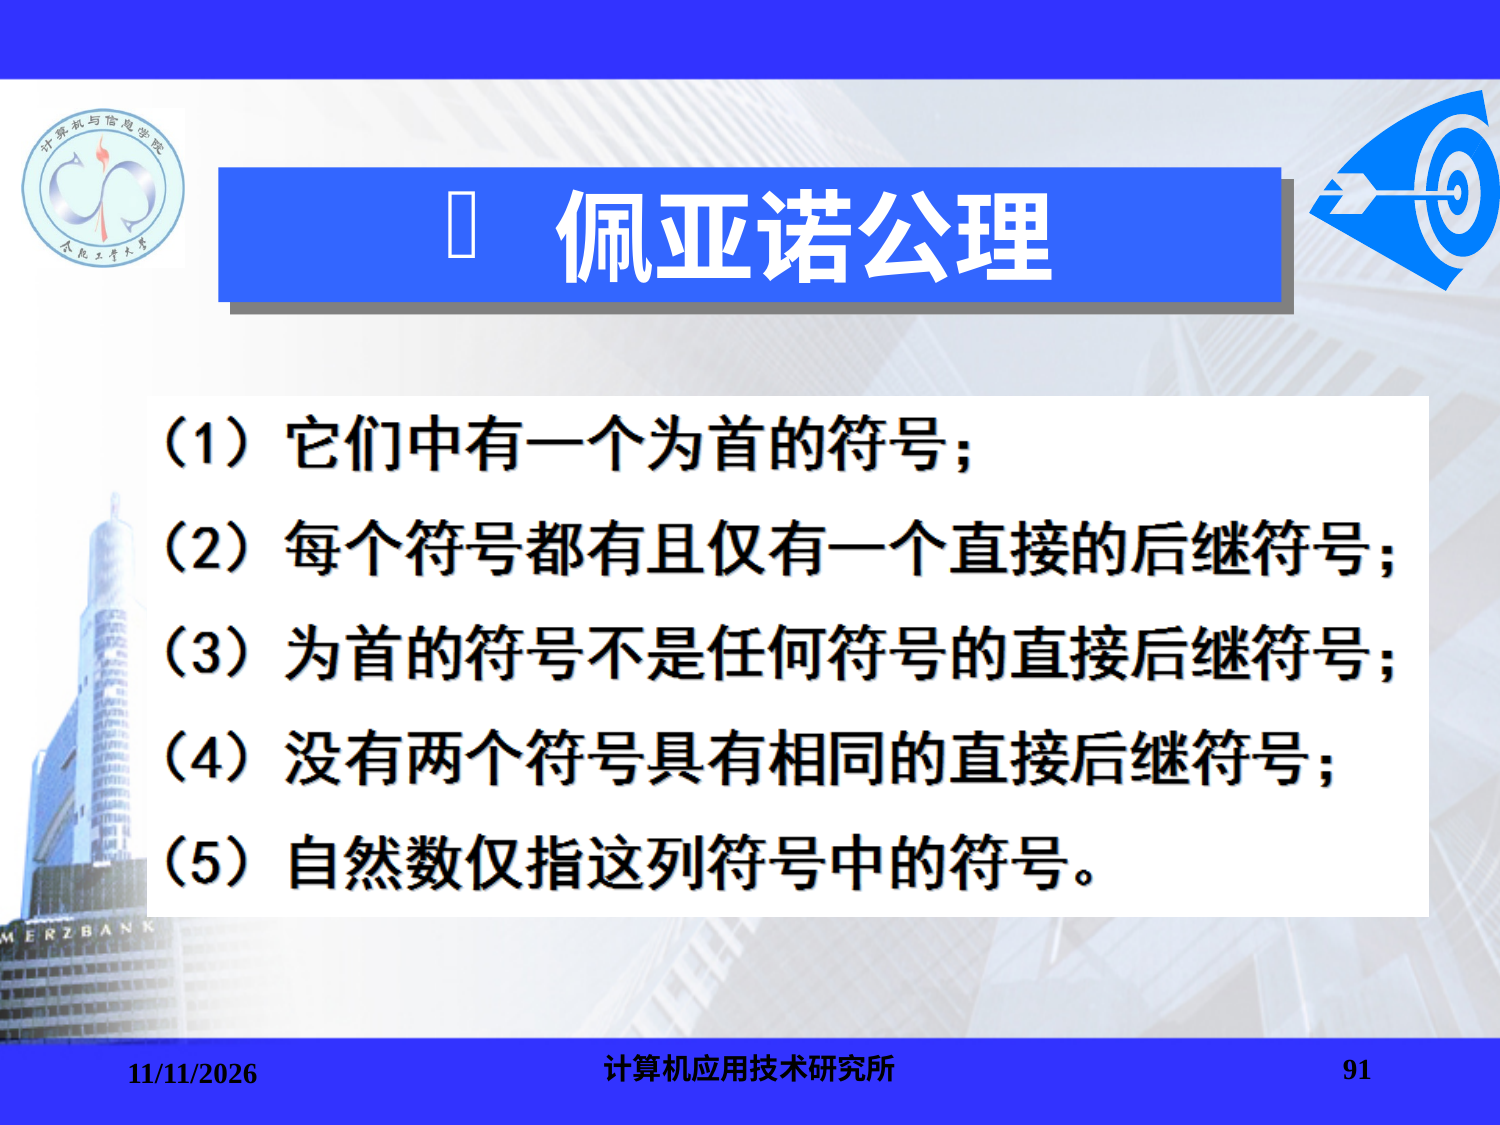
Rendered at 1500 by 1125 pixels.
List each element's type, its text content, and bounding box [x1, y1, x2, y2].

text_box 佩亚诺公理 [218, 167, 1282, 303]
slide_number 91 [1074, 1042, 1388, 1118]
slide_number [112, 1046, 425, 1122]
picture [0, 0, 1500, 1125]
footer 计算机应用技术研究所 [512, 1042, 988, 1118]
